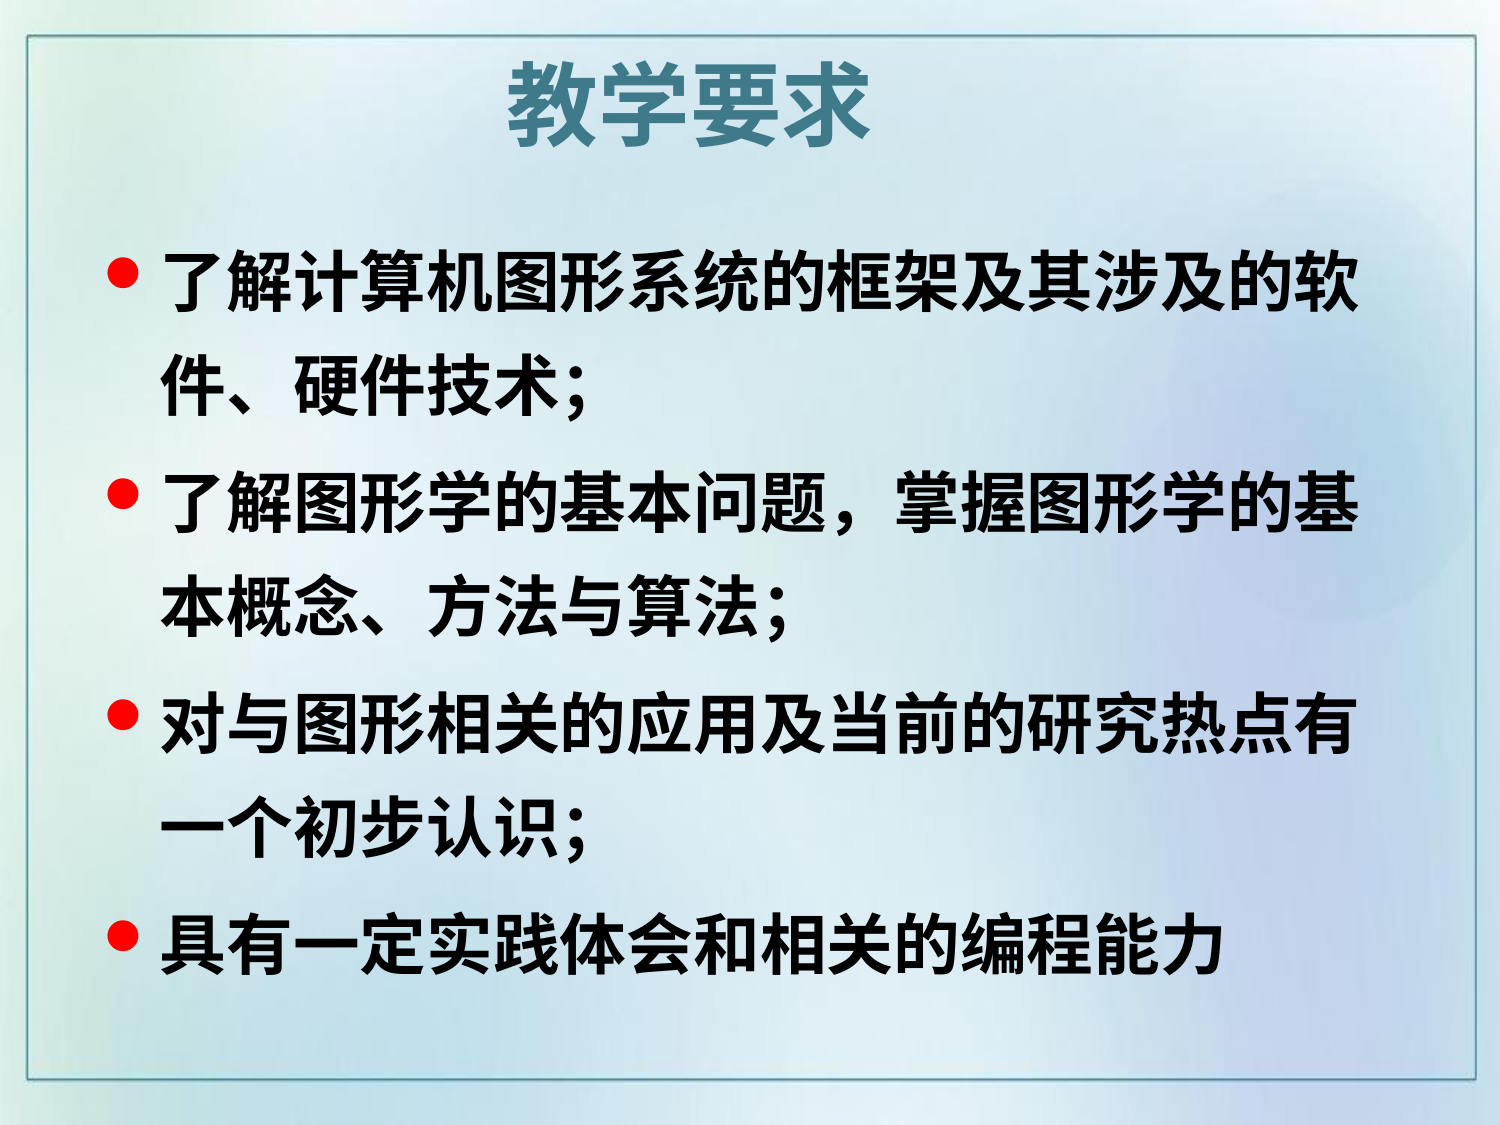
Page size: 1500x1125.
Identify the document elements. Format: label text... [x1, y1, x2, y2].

text_box 了解计算机图形系统的框架及其涉及的软件、硬件技术； 了解图形学的基本问题，掌握图形学的基本概念、方法与算法； 对与图形相关的应用及当前的研究热点有一个初步认识； 具有一定实践体会和相关的编程能力 [88, 207, 1424, 1047]
picture [0, 0, 1500, 1125]
text_box 教学要求 [74, 45, 1306, 161]
